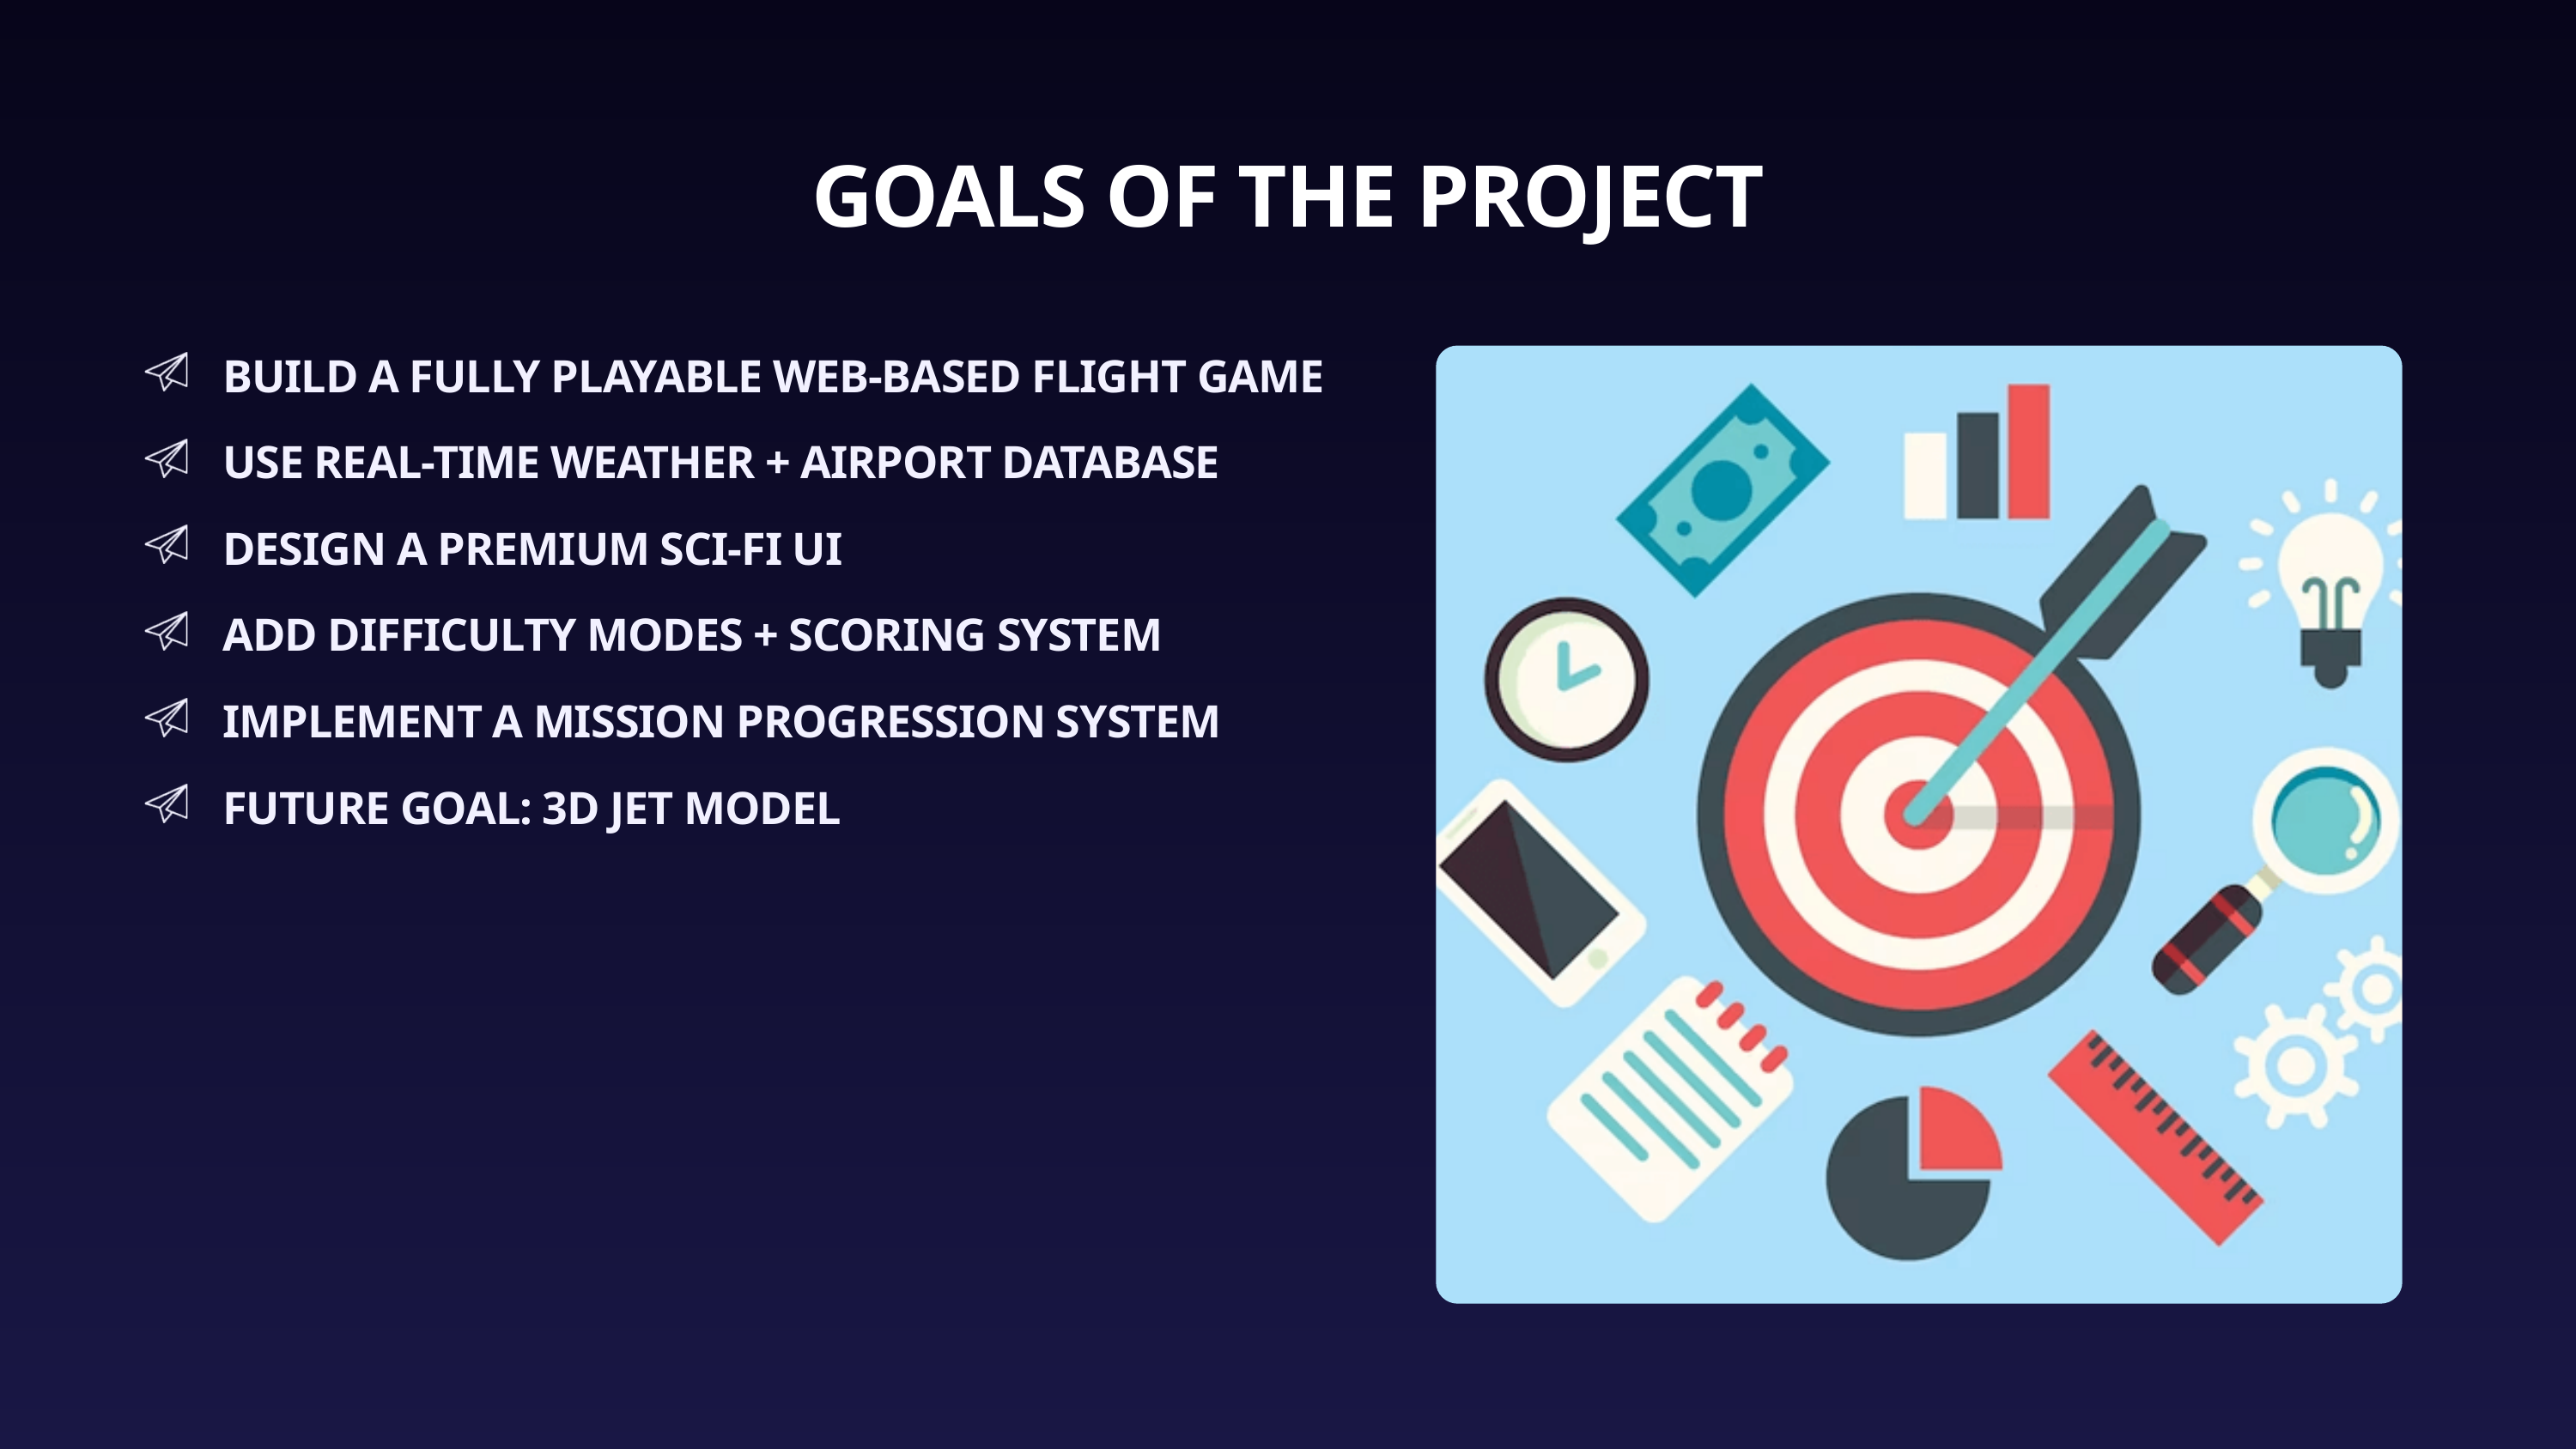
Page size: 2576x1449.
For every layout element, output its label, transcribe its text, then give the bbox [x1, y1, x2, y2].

text_box [144, 439, 188, 478]
text_box GOALS OF THE PROJECT [173, 149, 2403, 245]
text_box [144, 524, 188, 564]
text_box USE REAL-TIME WEATHER + AIRPORT DATABASE [222, 425, 1431, 488]
text_box IMPLEMENT A MISSION PROGRESSION SYSTEM [222, 684, 1431, 747]
text_box DESIGN A PREMIUM SCI-FI UI [222, 511, 1431, 574]
text_box [144, 784, 188, 823]
text_box [144, 352, 188, 391]
text_box [144, 611, 188, 651]
text_box FUTURE GOAL: 3D JET MODEL [222, 770, 1431, 834]
text_box ADD DIFFICULTY MODES + SCORING SYSTEM [222, 597, 1431, 661]
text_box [1435, 345, 2403, 1304]
text_box BUILD A FULLY PLAYABLE WEB-BASED FLIGHT GAME [222, 338, 1450, 402]
text_box [144, 698, 188, 737]
